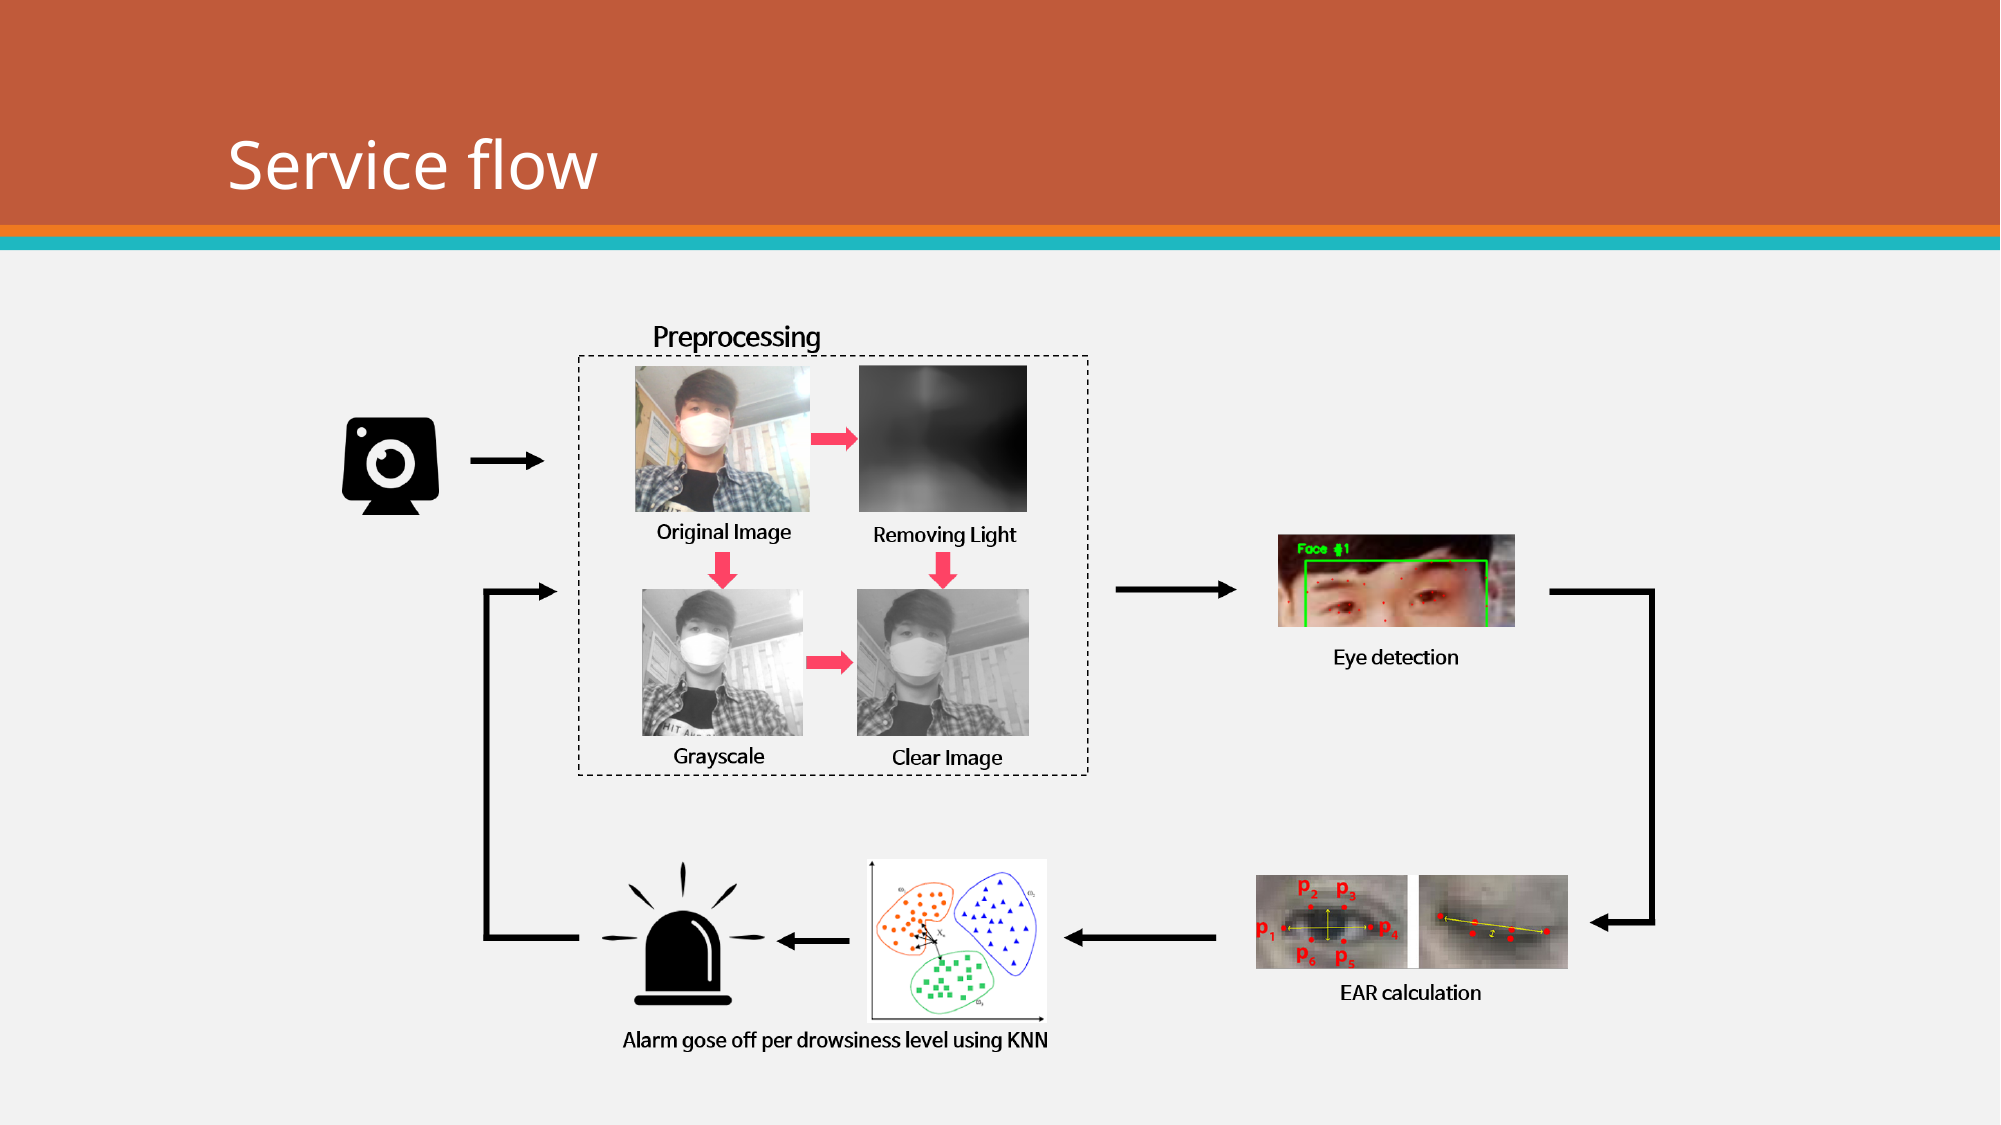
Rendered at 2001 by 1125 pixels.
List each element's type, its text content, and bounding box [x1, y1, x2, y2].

title Service flow [212, 41, 1788, 212]
picture [342, 314, 1658, 1065]
